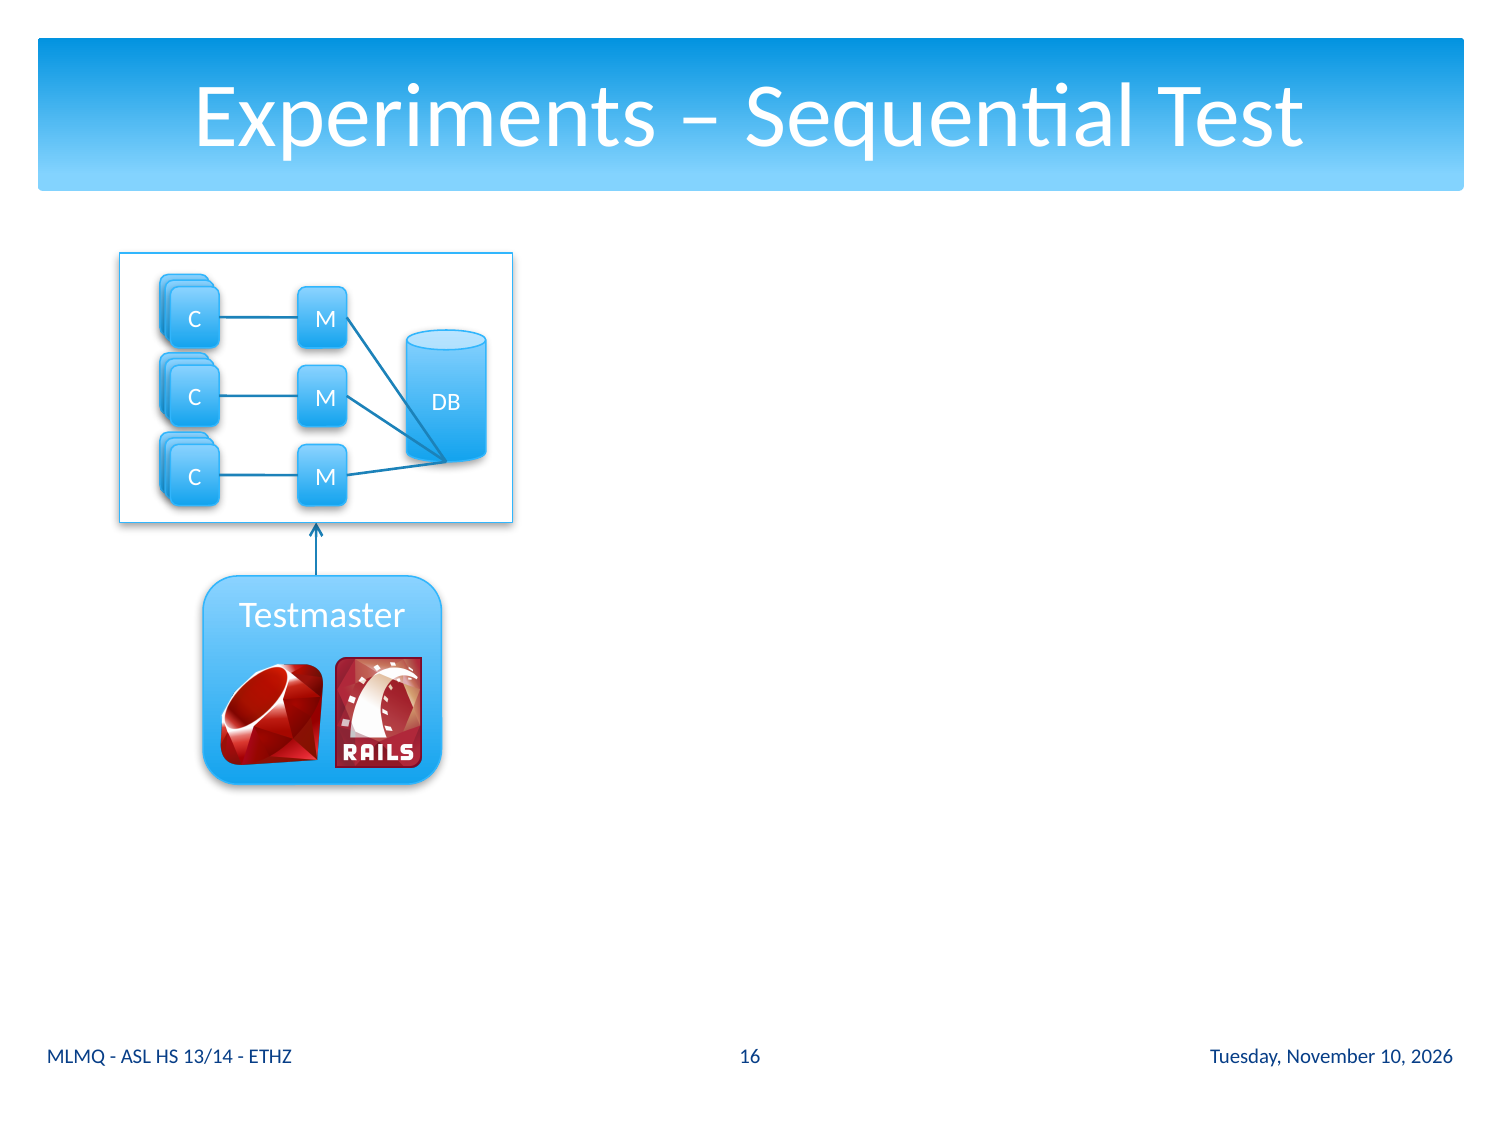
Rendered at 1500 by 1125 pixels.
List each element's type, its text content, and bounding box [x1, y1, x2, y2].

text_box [119, 252, 513, 523]
footer MLMQ - ASL HS 13/14 - ETHZ [31, 1025, 653, 1086]
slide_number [847, 1025, 1469, 1086]
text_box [202, 575, 442, 785]
title Experiments – Sequential Test [75, 6, 1425, 213]
slide_number 16 [654, 1025, 846, 1086]
